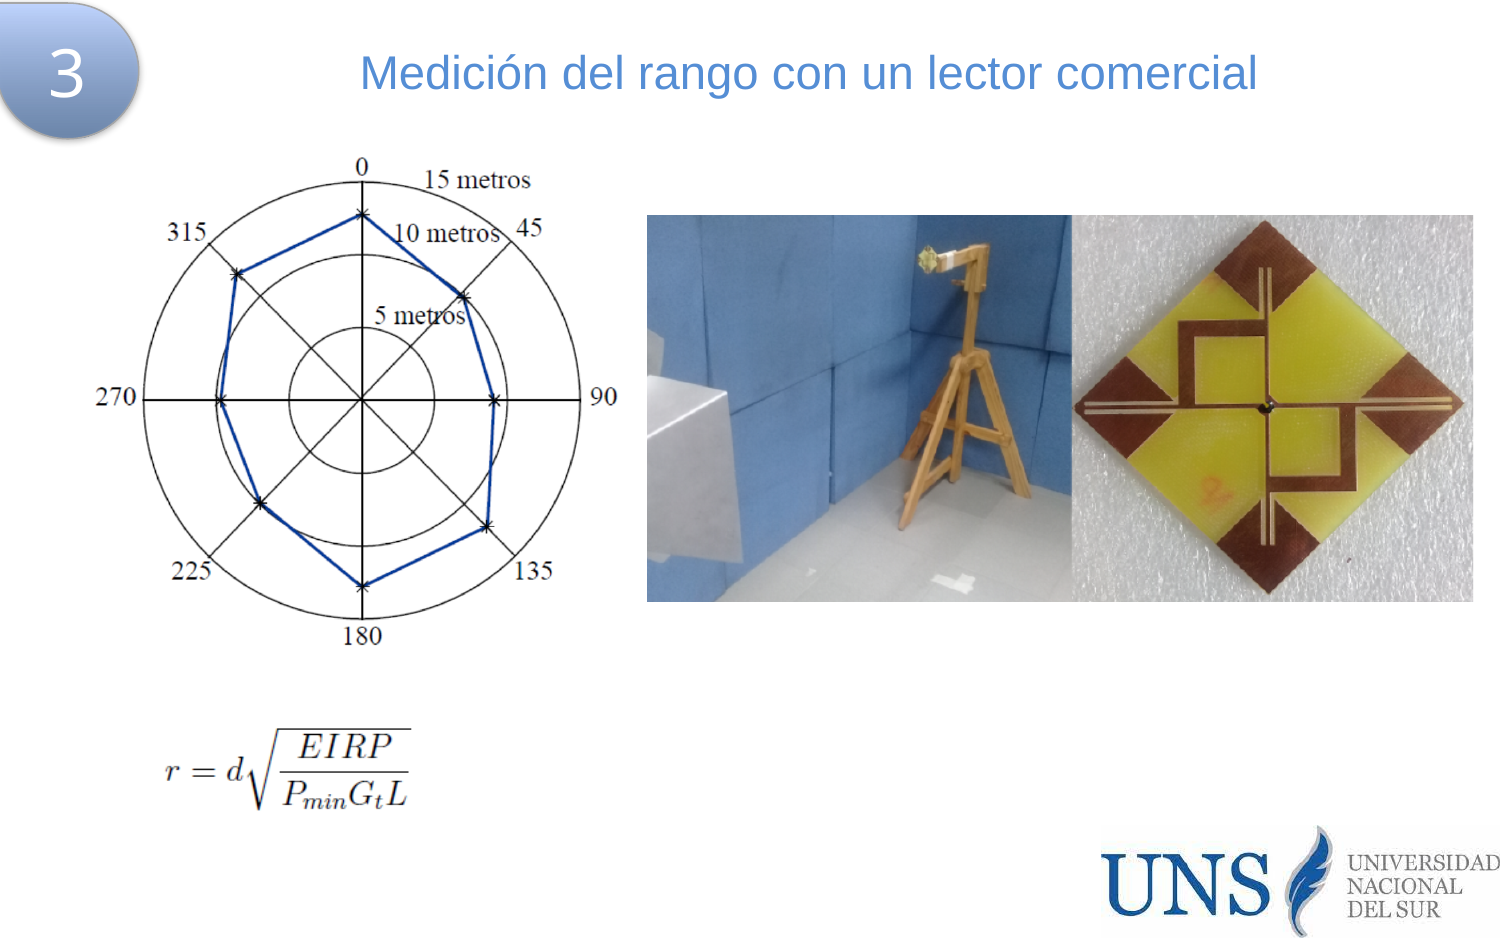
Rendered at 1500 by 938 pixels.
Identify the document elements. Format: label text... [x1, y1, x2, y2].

text_box 3 [0, 2, 140, 140]
title Medición del rango con un lector comercial [253, 16, 1365, 126]
picture [1101, 824, 1500, 938]
picture [135, 690, 455, 835]
picture [40, 149, 1474, 668]
